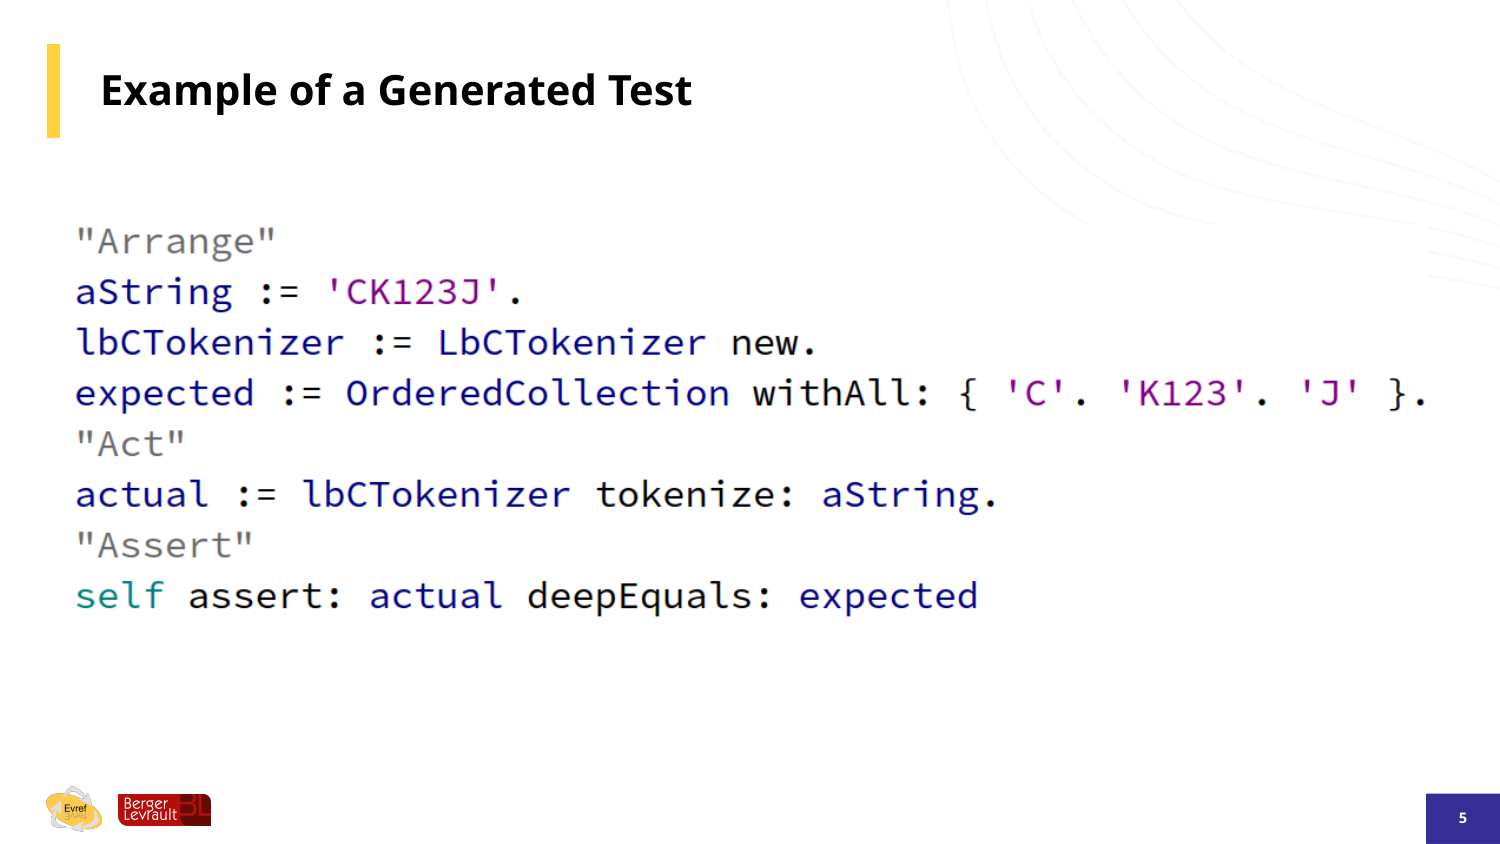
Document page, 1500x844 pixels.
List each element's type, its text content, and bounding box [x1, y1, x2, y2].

title Example of a Generated Test [100, 45, 1453, 138]
picture [73, 224, 1427, 620]
picture [118, 794, 211, 826]
